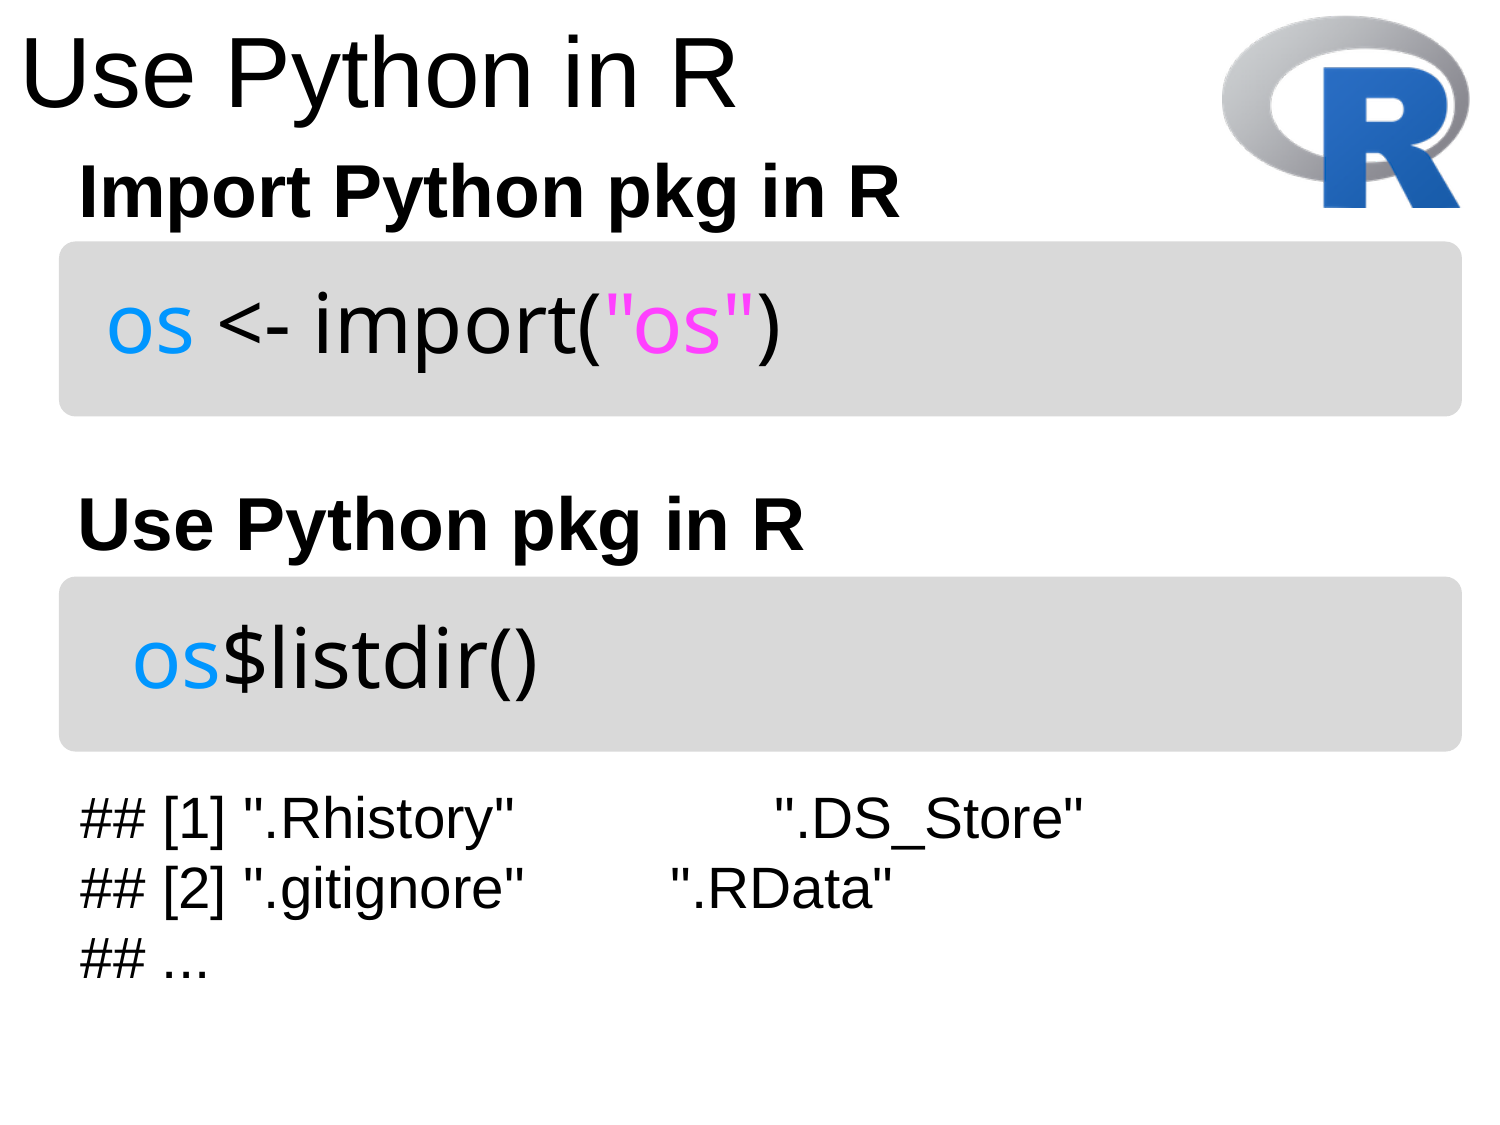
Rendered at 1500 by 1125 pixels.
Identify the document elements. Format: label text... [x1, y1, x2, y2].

picture [1222, 15, 1470, 208]
text_box Use Python pkg in R [63, 468, 822, 574]
text_box Use Python in R [4, 0, 784, 135]
text_box Import Python pkg in R [63, 135, 918, 241]
text_box os <- import("os") [90, 262, 797, 378]
text_box ## [1] ".Rhistory" ".DS_Store" ## [2] ".gitignore" ".RData" ## ... [66, 773, 1101, 998]
text_box [57, 575, 1463, 753]
text_box os$listdir() [116, 598, 555, 713]
text_box [57, 240, 1463, 418]
